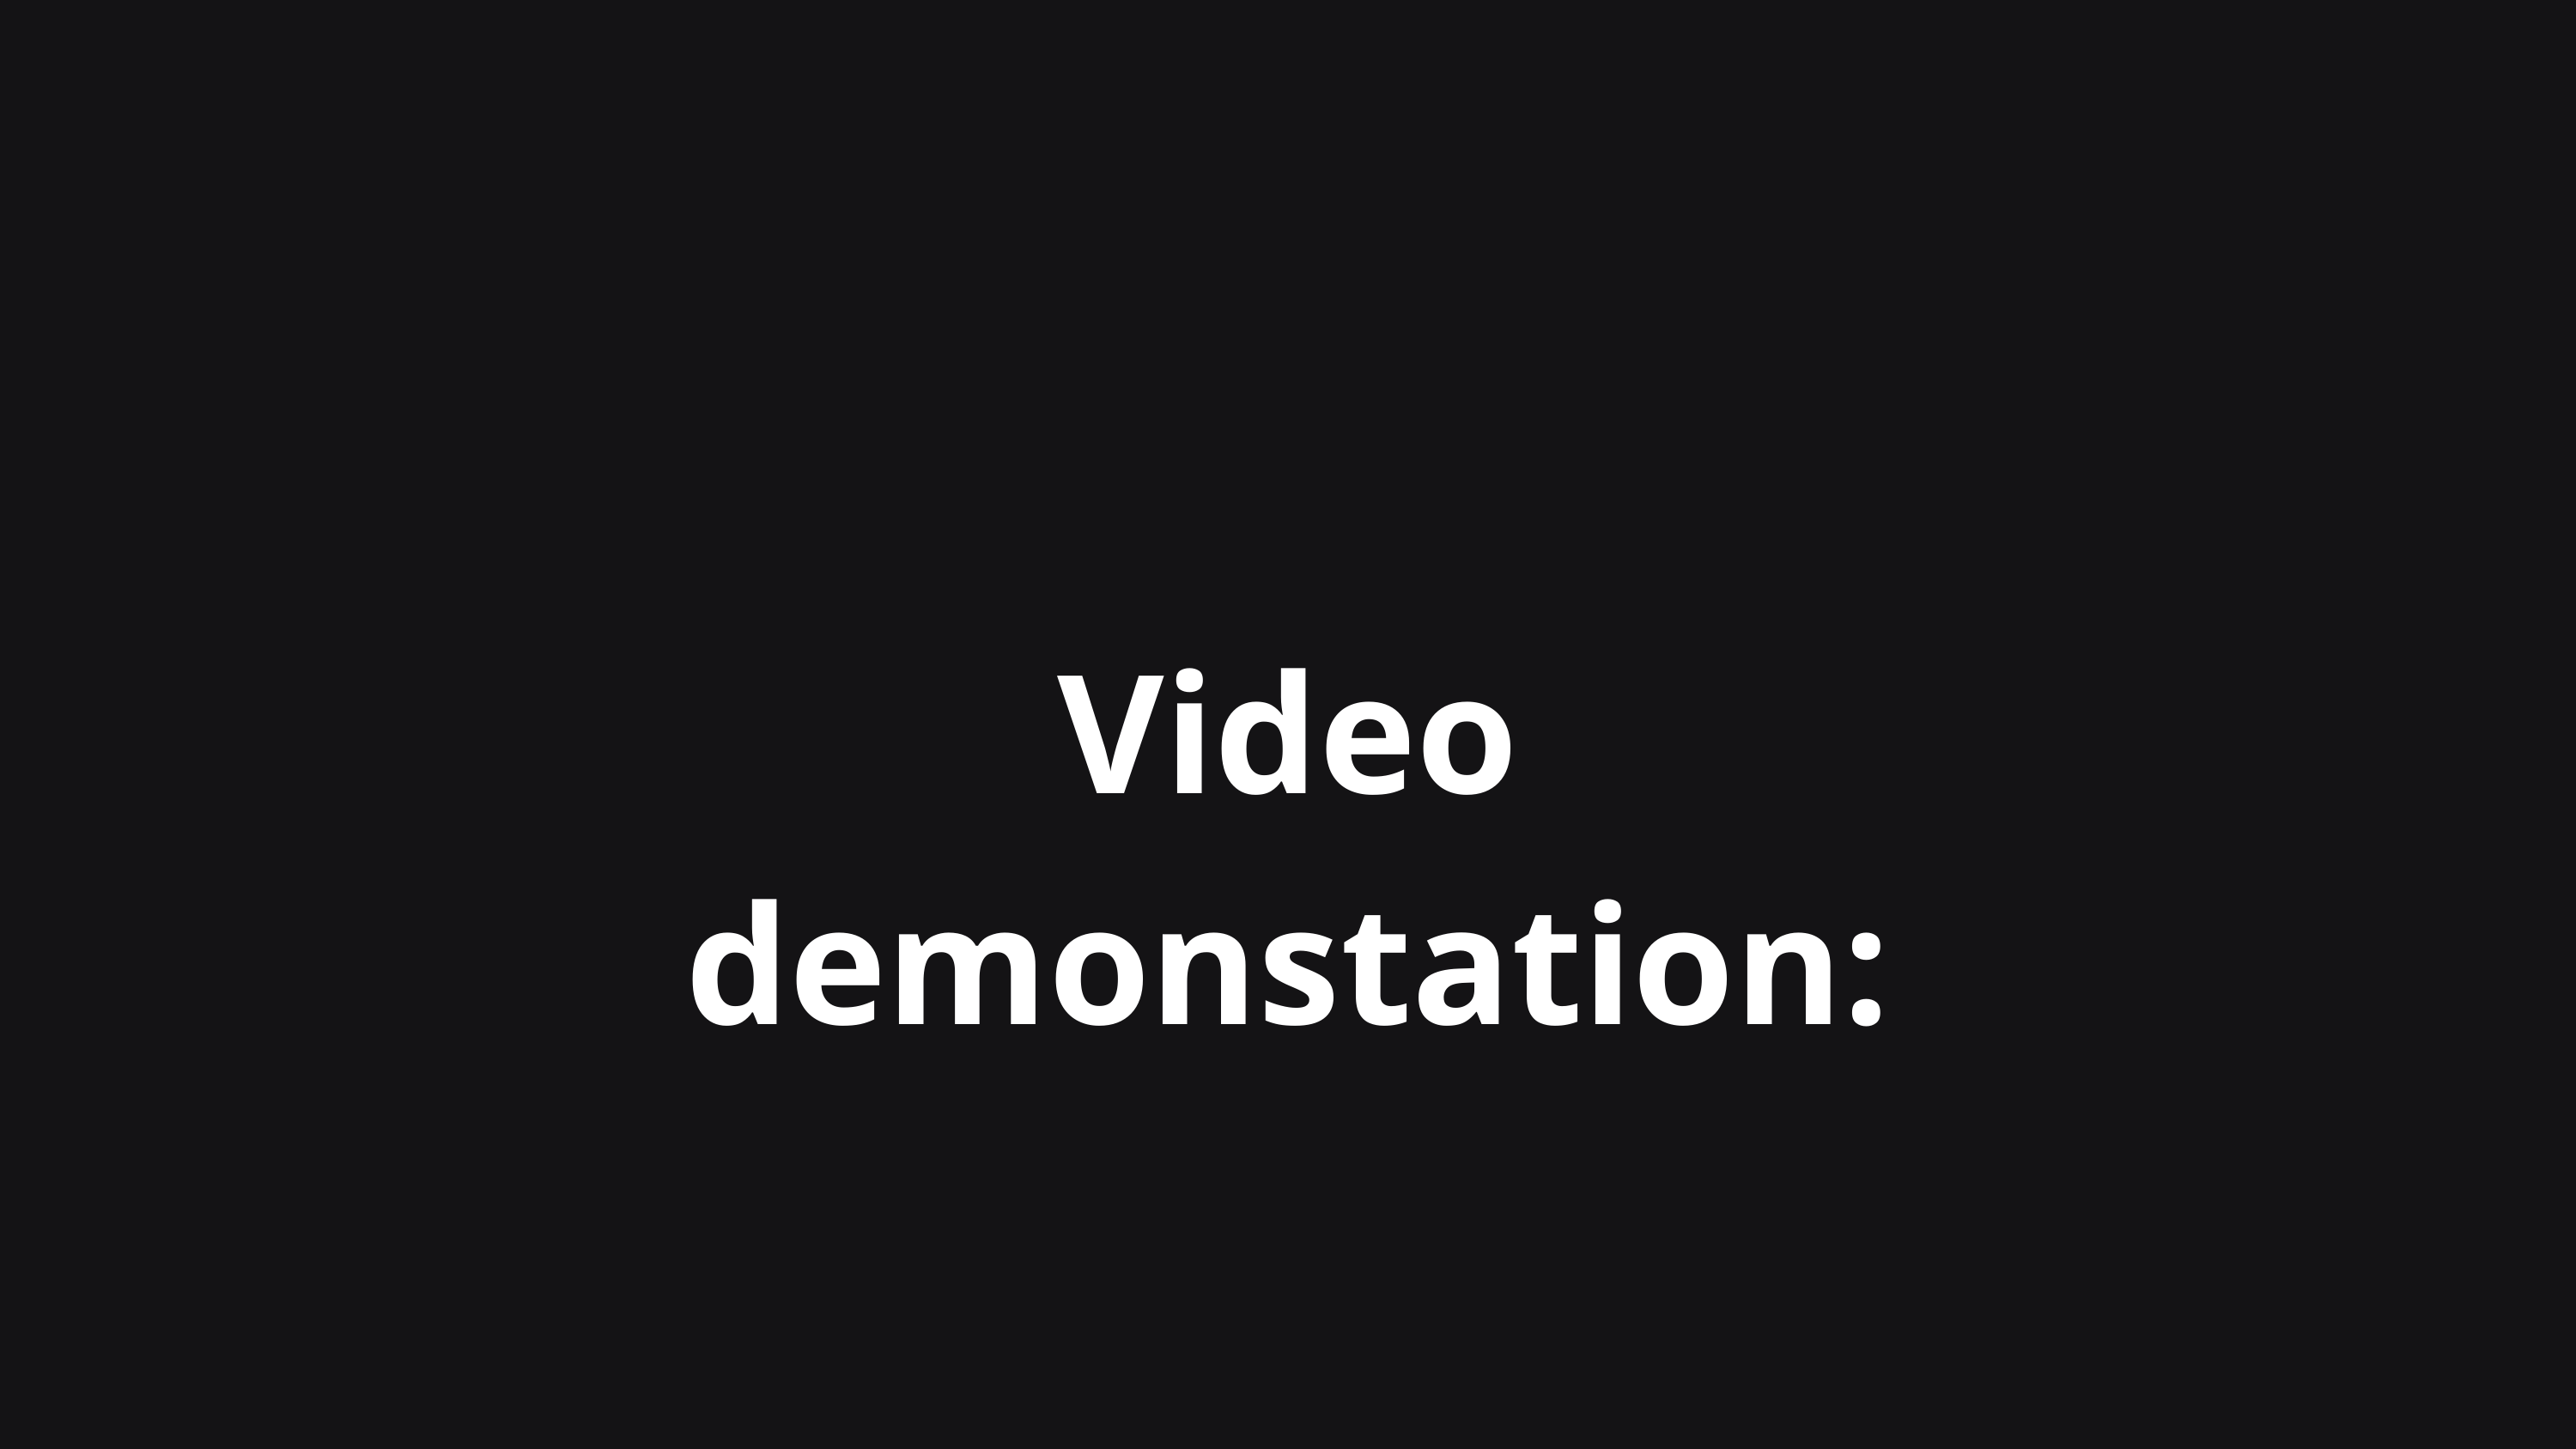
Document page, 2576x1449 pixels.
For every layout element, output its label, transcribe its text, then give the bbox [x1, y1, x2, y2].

text_box Video demonstation: [469, 596, 2107, 1058]
